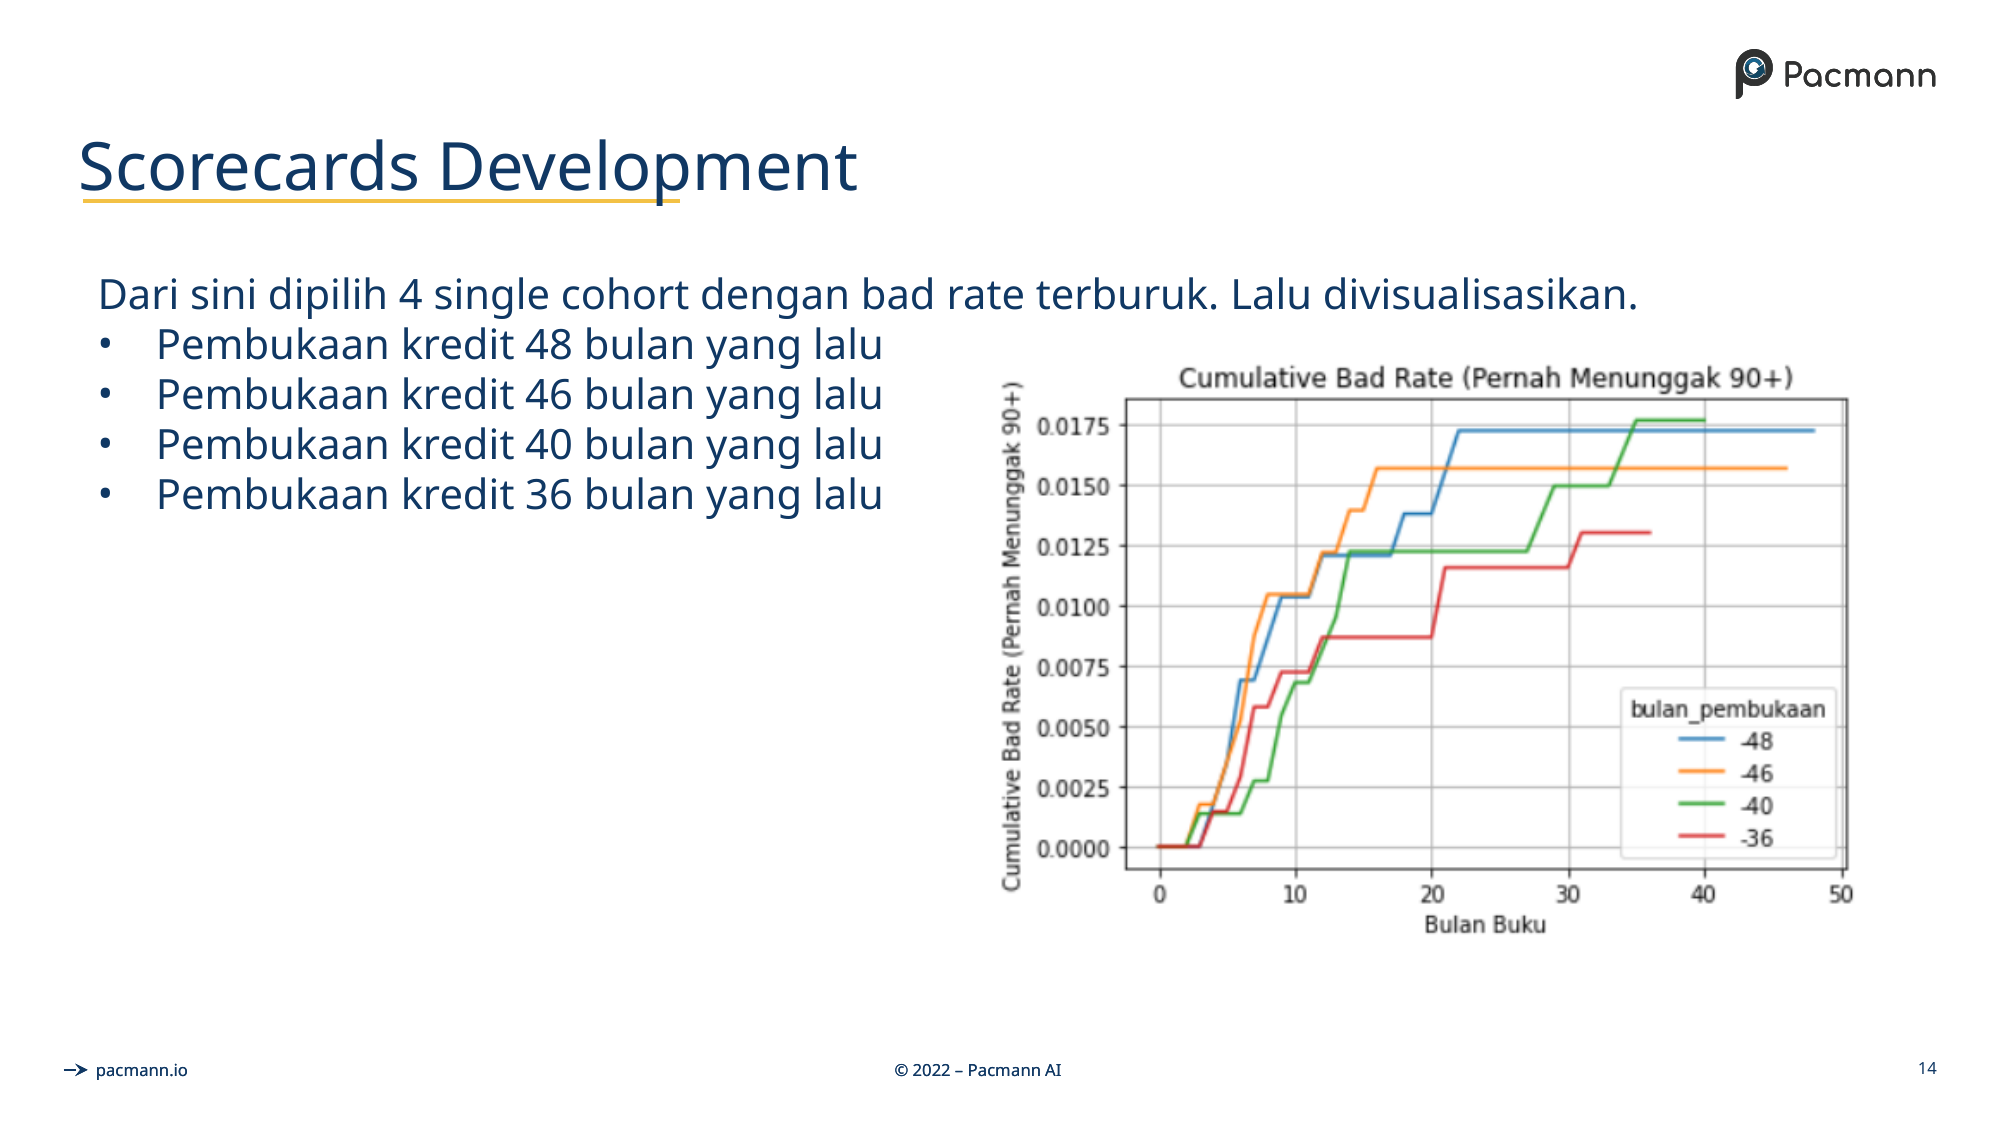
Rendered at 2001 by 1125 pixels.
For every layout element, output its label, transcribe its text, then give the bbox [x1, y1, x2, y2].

title Scorecards Development [63, 59, 1935, 278]
text_box Dari sini dipilih 4 single cohort dengan bad rate terburuk. Lalu divisualisasikan. Pembukaan kredit 48 bulan yang lalu Pembukaan kredit 46 bulan yang lalu Pembukaan kredit 40 bulan yang lalu Pembukaan kredit 36 bulan yang lalu [65, 259, 1934, 525]
picture [970, 346, 1882, 959]
picture [1707, 36, 1966, 112]
